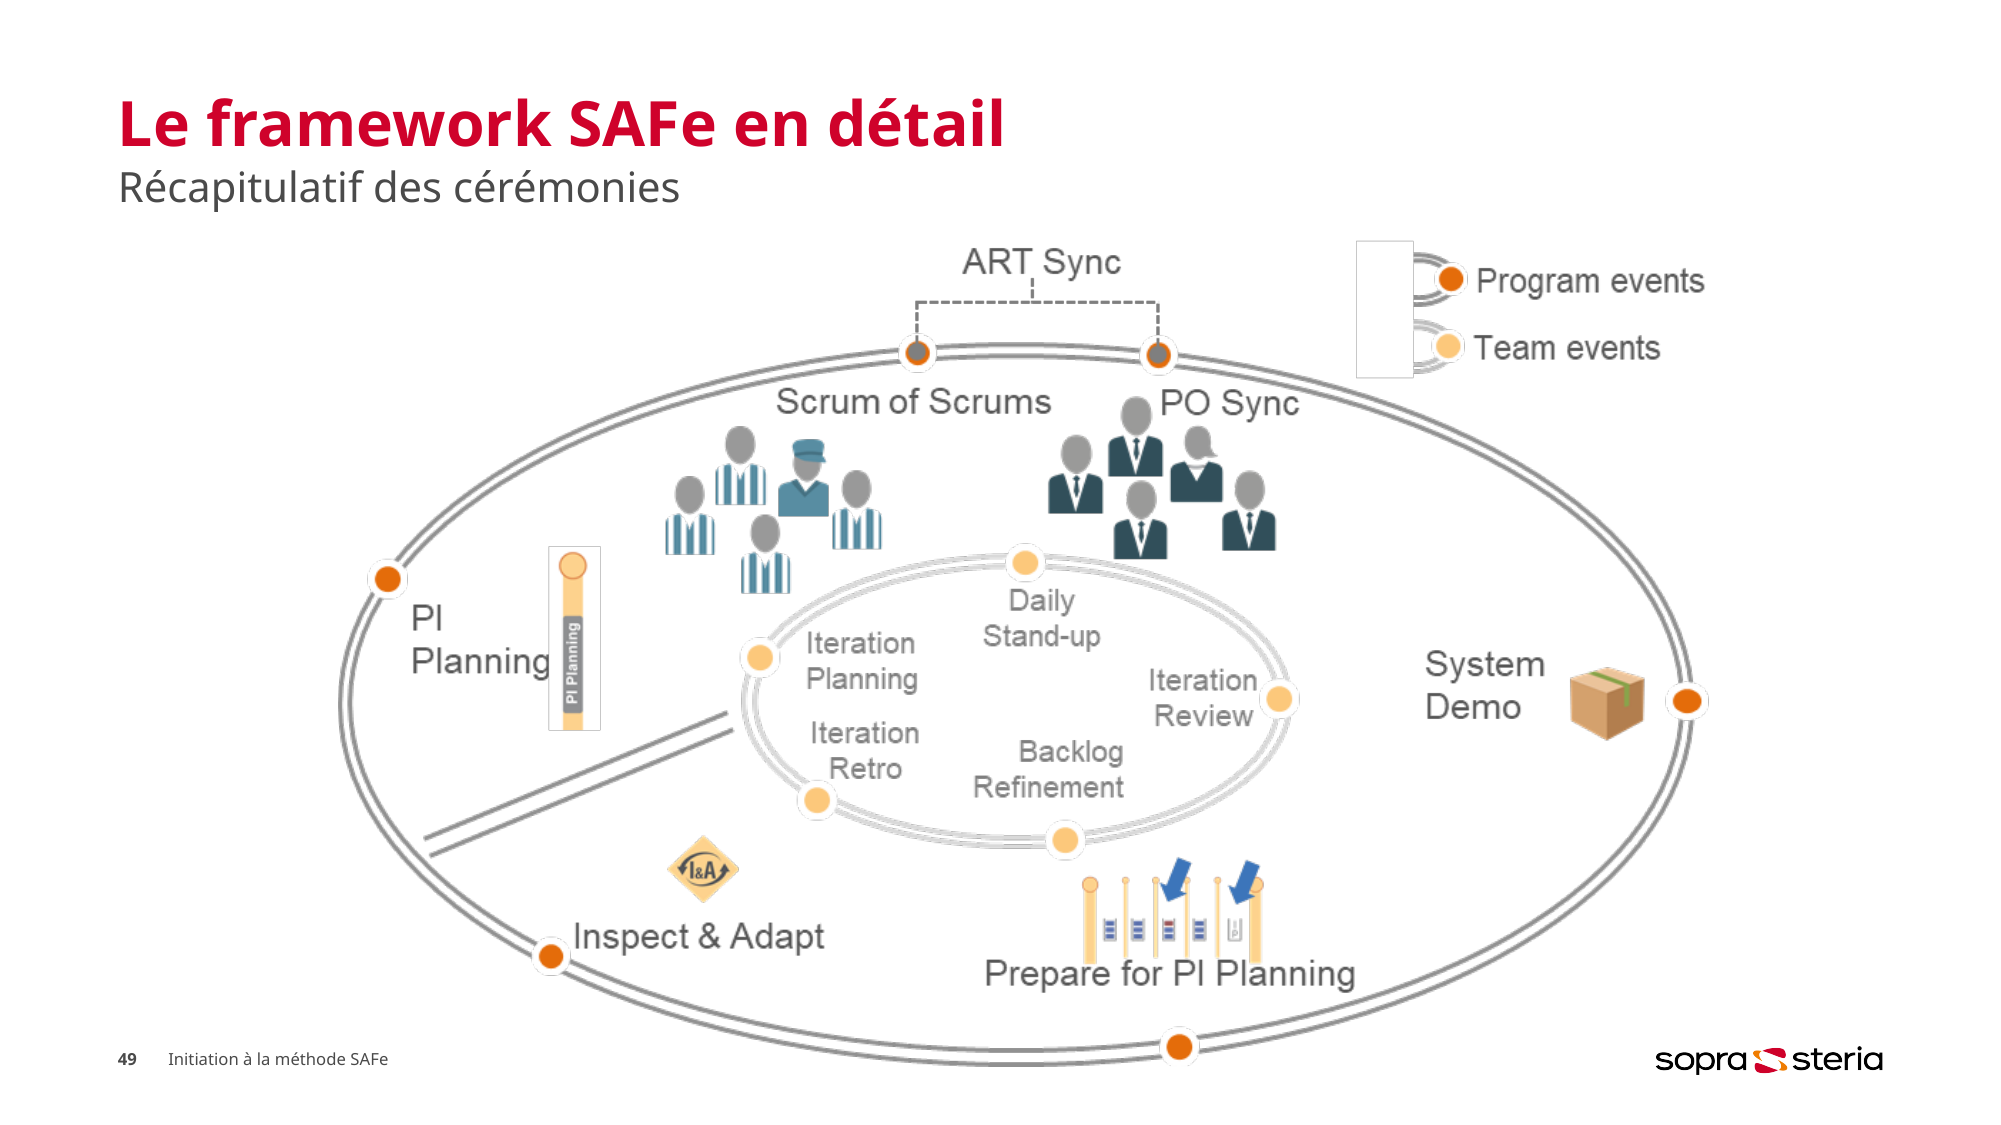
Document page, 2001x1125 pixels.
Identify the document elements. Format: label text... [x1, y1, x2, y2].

list Récapitulatif des cérémonies [117, 160, 1882, 220]
title Le framework SAFe en détail [117, 5, 1882, 159]
footer Initiation à la méthode SAFe [177, 1039, 759, 1081]
slide_number 49 [117, 1039, 177, 1081]
picture [338, 227, 1900, 1093]
